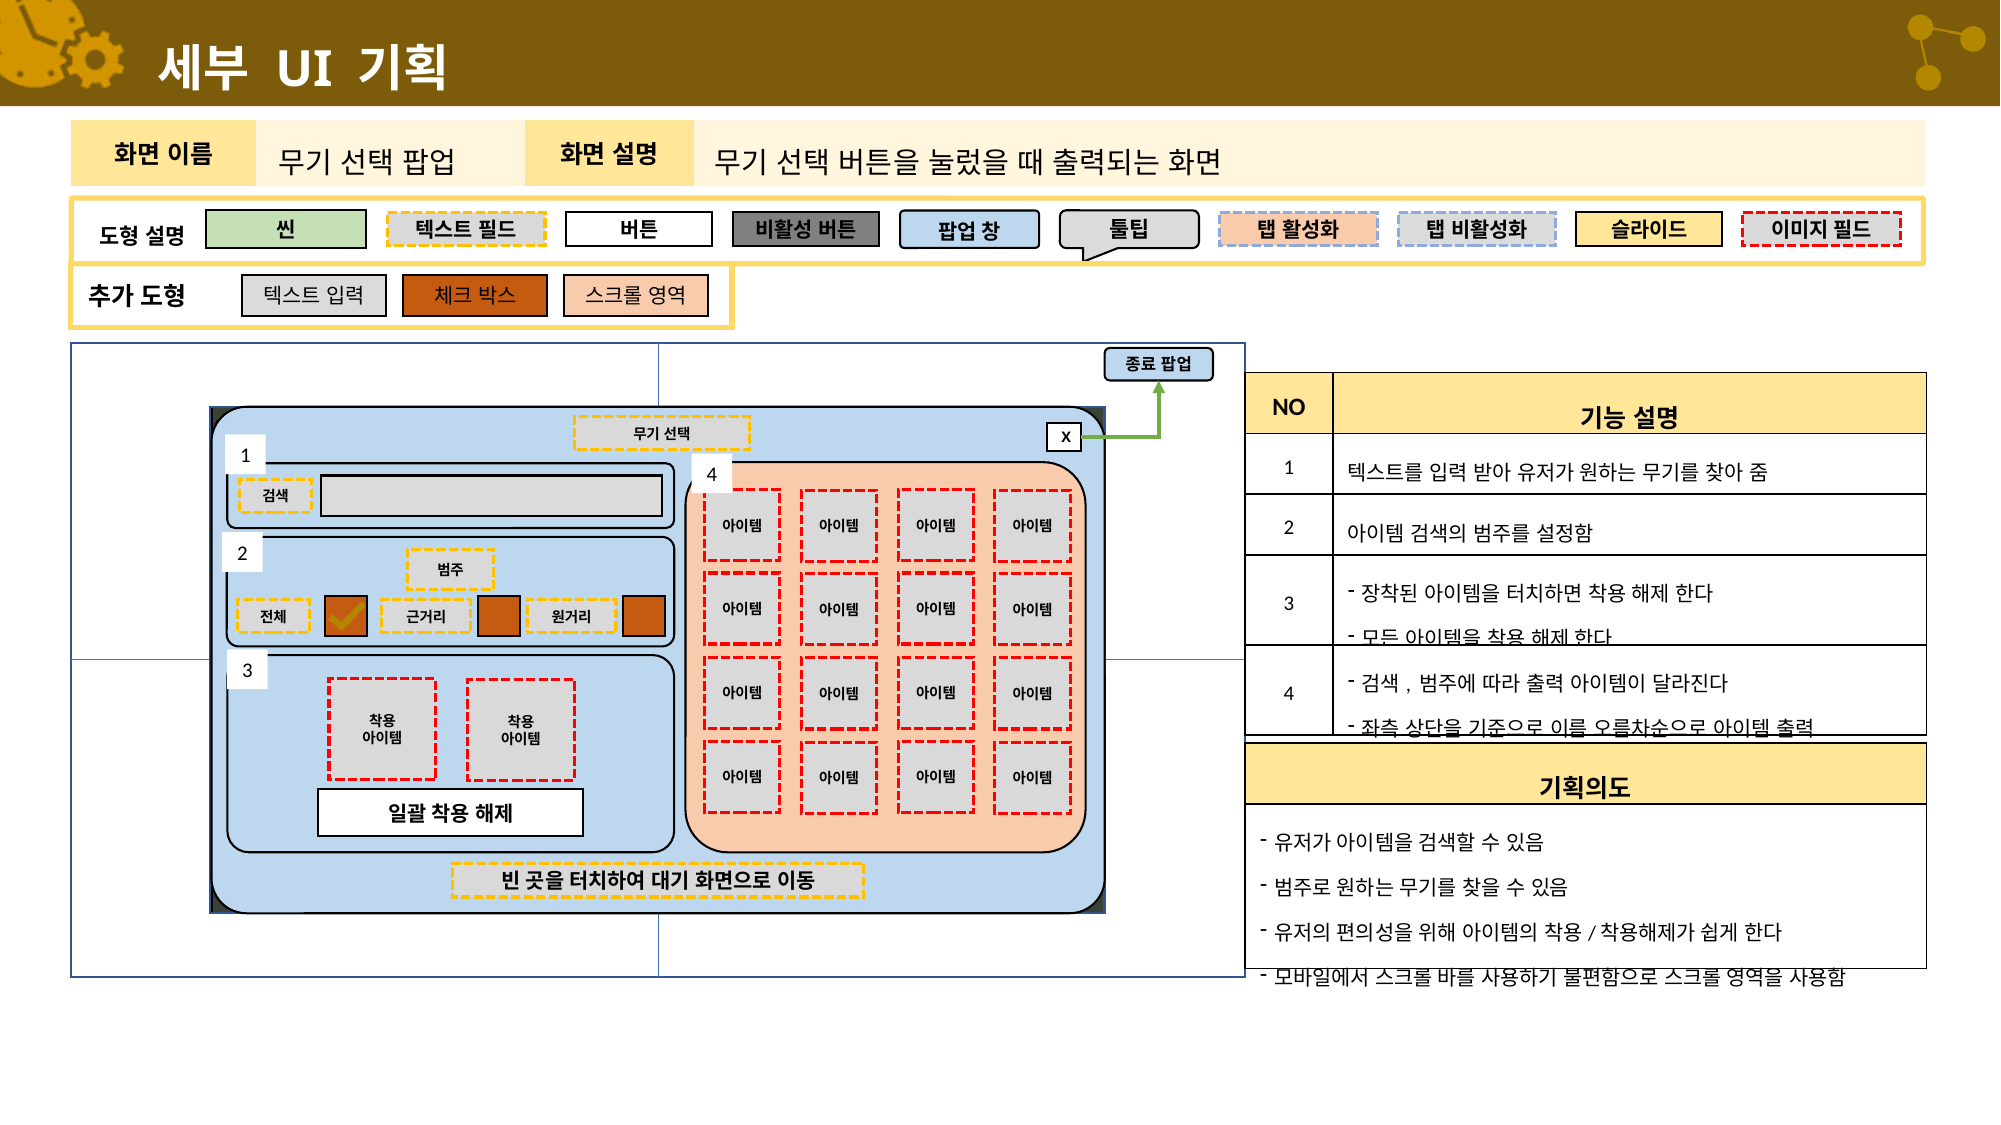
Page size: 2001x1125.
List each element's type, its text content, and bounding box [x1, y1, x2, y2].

table_cell 1 [1246, 434, 1332, 493]
list 무기 선택 버튼을 눌렀을 때 출력되는 화면 [699, 120, 1914, 187]
table_cell 검색, 범주에 따라 출력 아이템이 달라진다 좌측 상단을 기준으로 이름 오름차순으로 아이템 출력 [1334, 646, 1926, 734]
picture [324, 599, 366, 634]
table_cell 유저가 아이템을 검색할 수 있음 범주로 원하는 무기를 찾을 수 있음 유저의 편의성을 위해 아이템의 착용/착용해제가 쉽게 한다 모바일에서 스크롤 바를 사용하기 불편함으로 스크롤 영역을 사용함 [1246, 805, 1926, 968]
list 무기 선택 팝업 [263, 120, 524, 187]
table_header 기능 설명 [1334, 373, 1926, 433]
table_header 기획의도 [1246, 744, 1926, 803]
picture [0, 0, 129, 96]
text_box 종료 팝업 [1103, 346, 1215, 382]
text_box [1081, 380, 1159, 437]
table_cell 4 [1246, 646, 1332, 734]
title 세부 UI 기획 [142, 12, 1868, 91]
table_cell 아이템 검색의 범주를 설정함 [1334, 495, 1926, 554]
table_cell 텍스트를 입력 받아 유저가 원하는 무기를 찾아 줌 [1334, 434, 1926, 493]
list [210, 406, 1106, 914]
table_header NO [1246, 373, 1332, 433]
table_cell 3 [1246, 556, 1332, 644]
table_cell 장착된 아이템을 터치하면 착용 해제 한다 모든 아이템을 착용 해제 한다 [1334, 556, 1926, 644]
text_box [70, 263, 733, 328]
table_cell 2 [1246, 495, 1332, 554]
